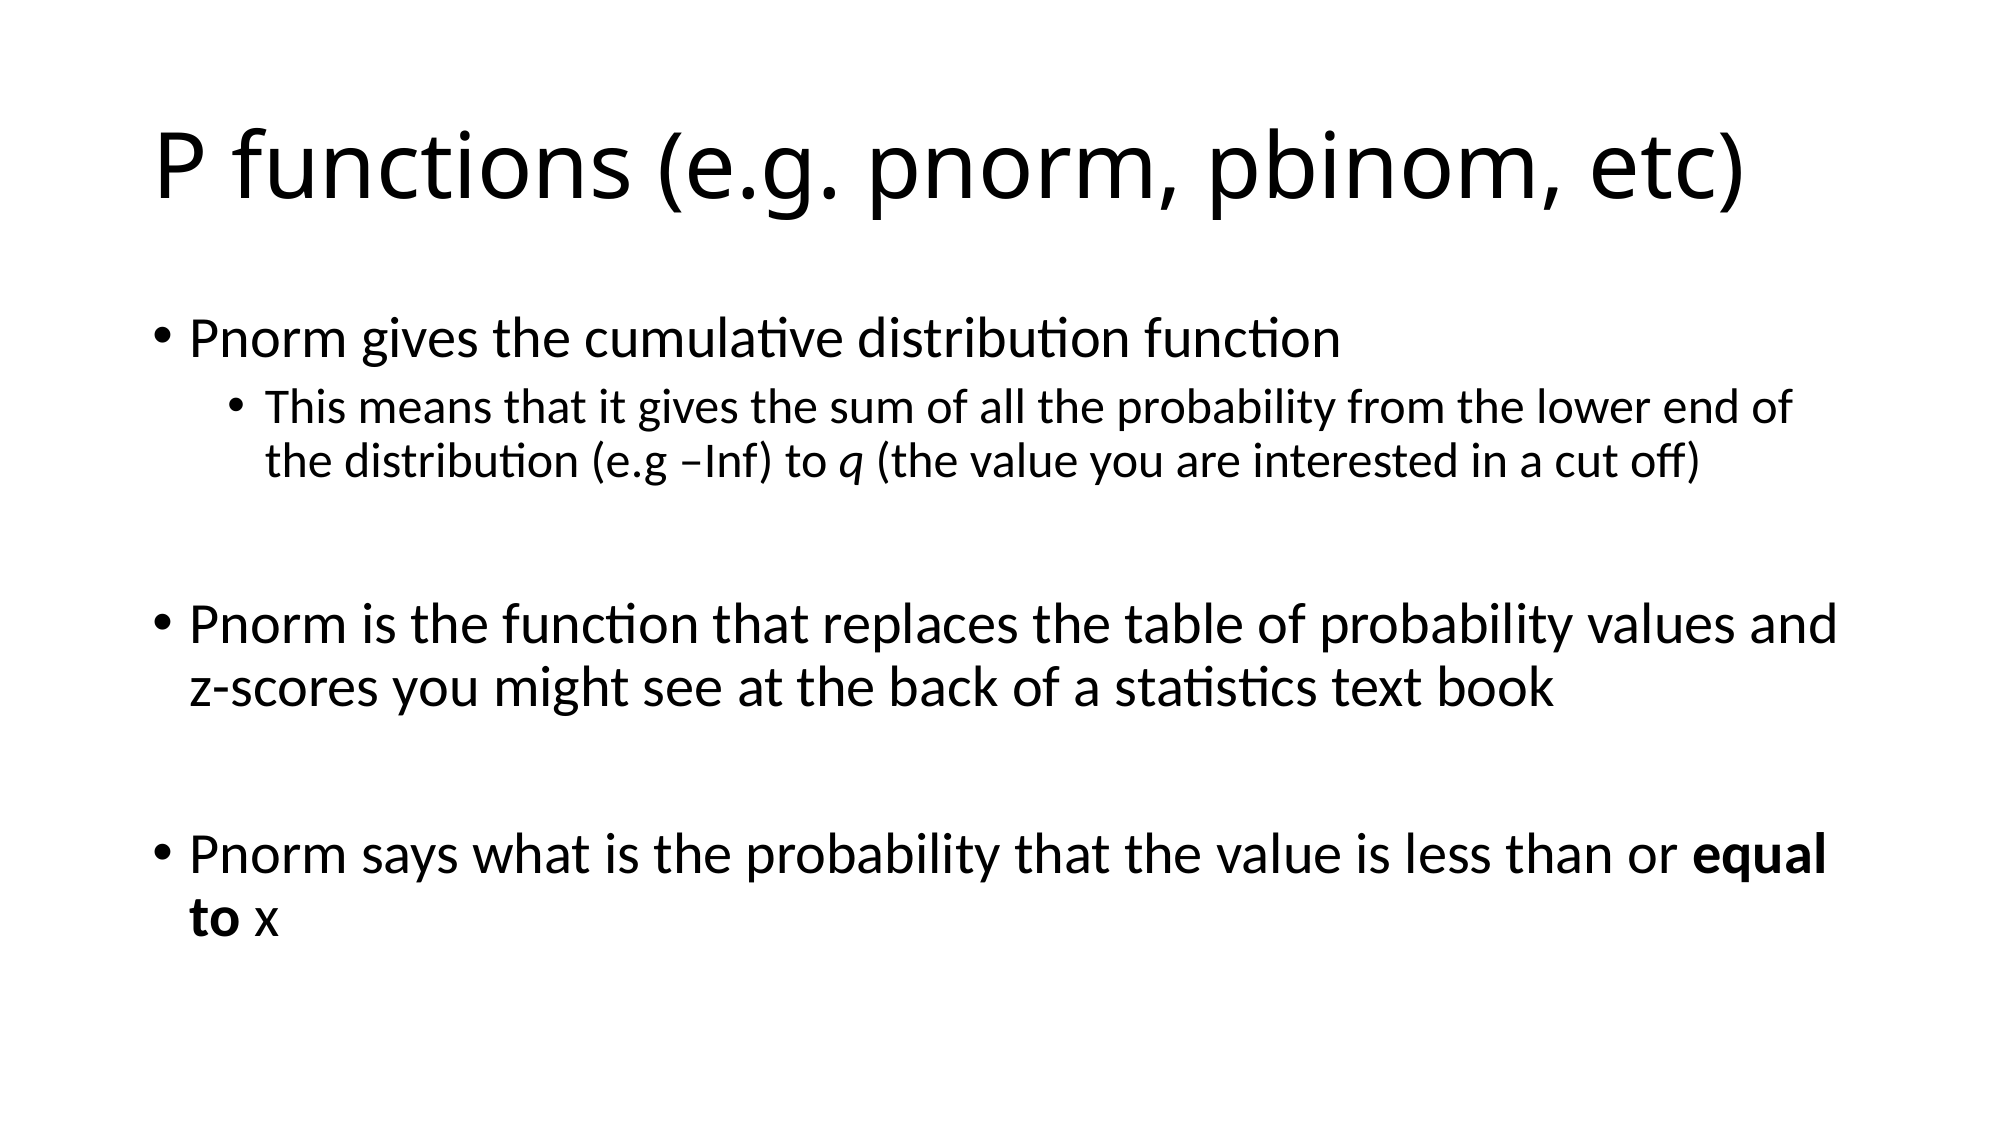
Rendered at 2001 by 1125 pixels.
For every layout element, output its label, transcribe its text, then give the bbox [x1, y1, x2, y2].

list Pnorm gives the cumulative distribution function This means that it gives the sum of all the probability from the lower end of the distribution (e.g –Inf) to q (the value you are interested in a cut off) Pnorm is the function that replaces the table of probability values and z-scores you might see at the back of a statistics text book Pnorm says what is the probability that the value is less than or equal to x [137, 299, 1863, 1014]
title P functions (e.g. pnorm, pbinom, etc) [137, 59, 1863, 278]
